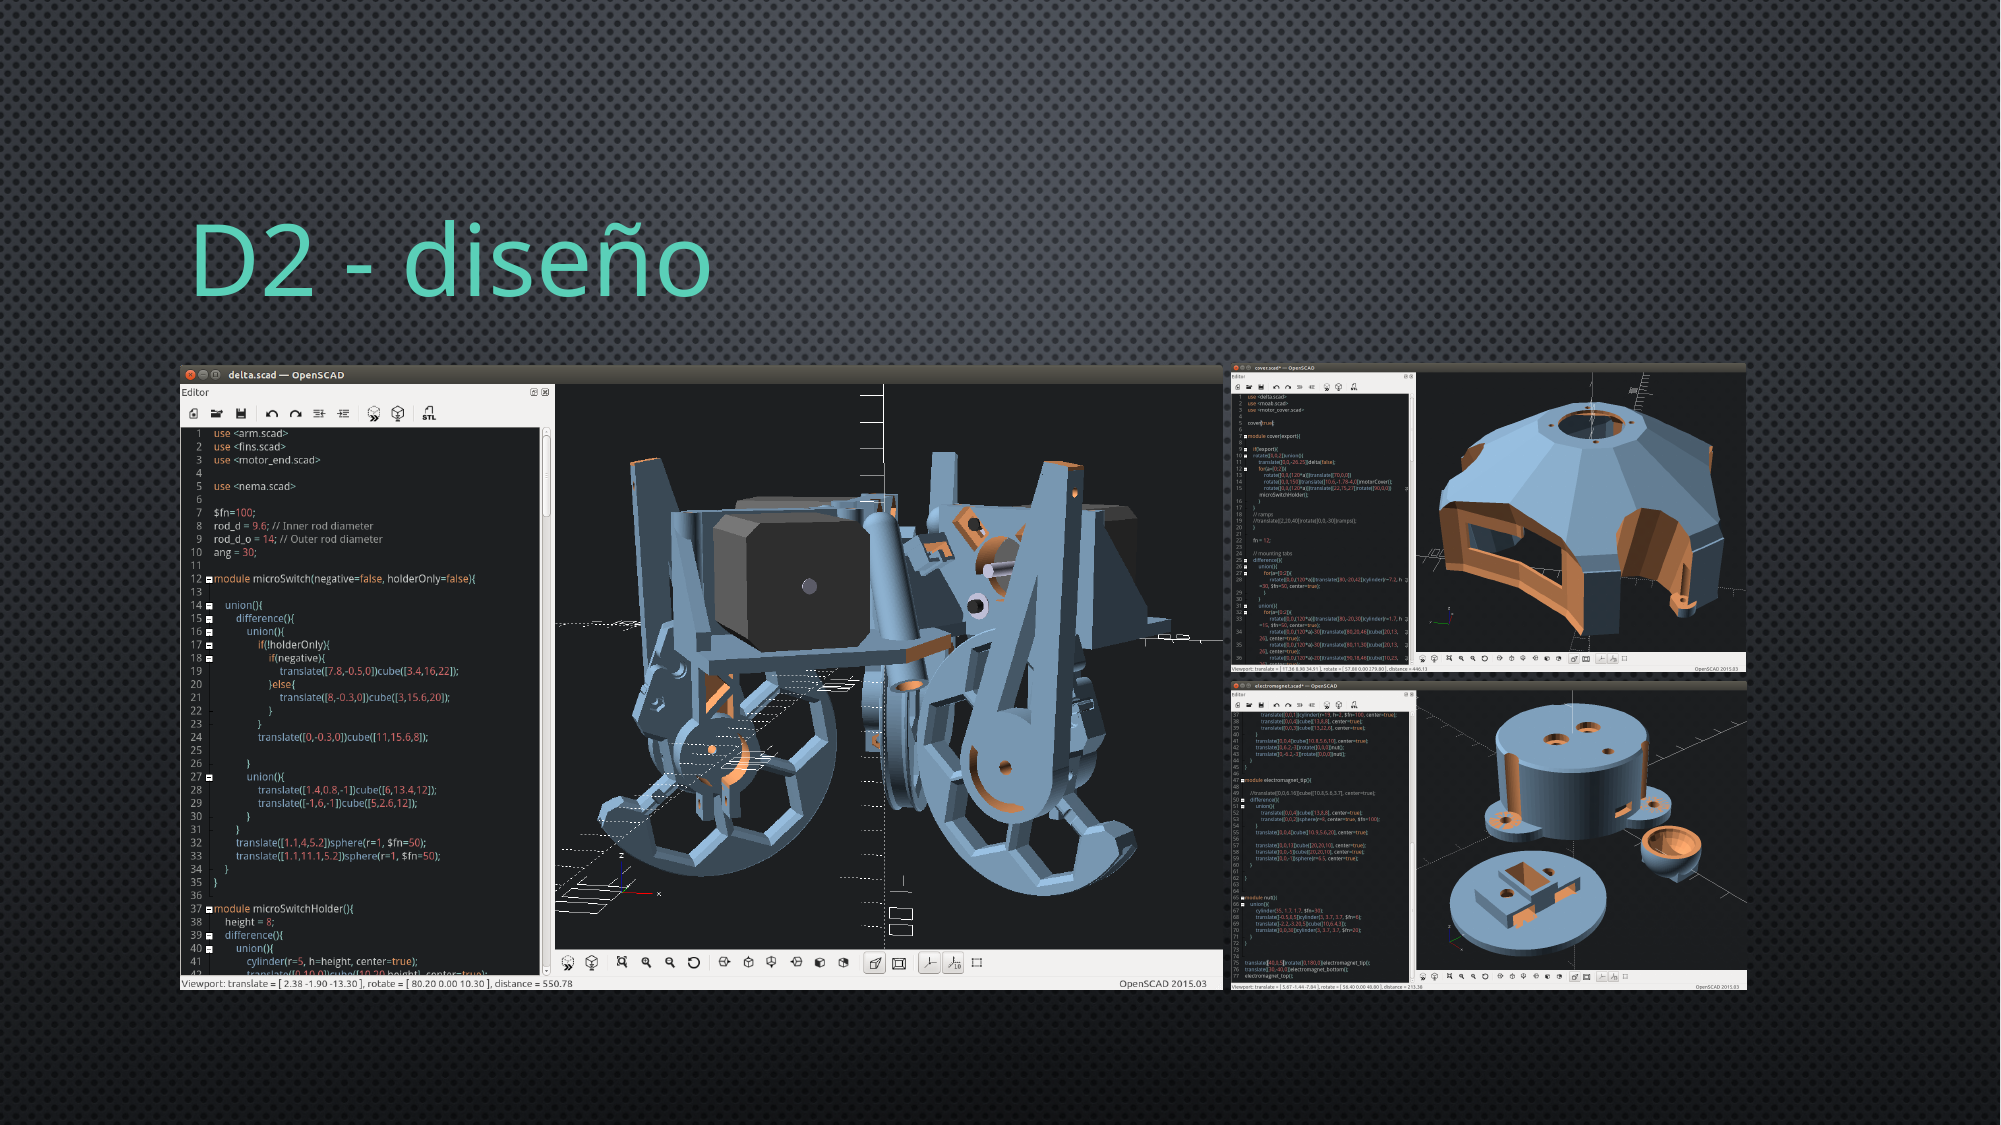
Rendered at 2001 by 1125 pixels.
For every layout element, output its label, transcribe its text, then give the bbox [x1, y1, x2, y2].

text_box D2 - diseño [187, 99, 1813, 413]
picture [0, 0, 2001, 1125]
